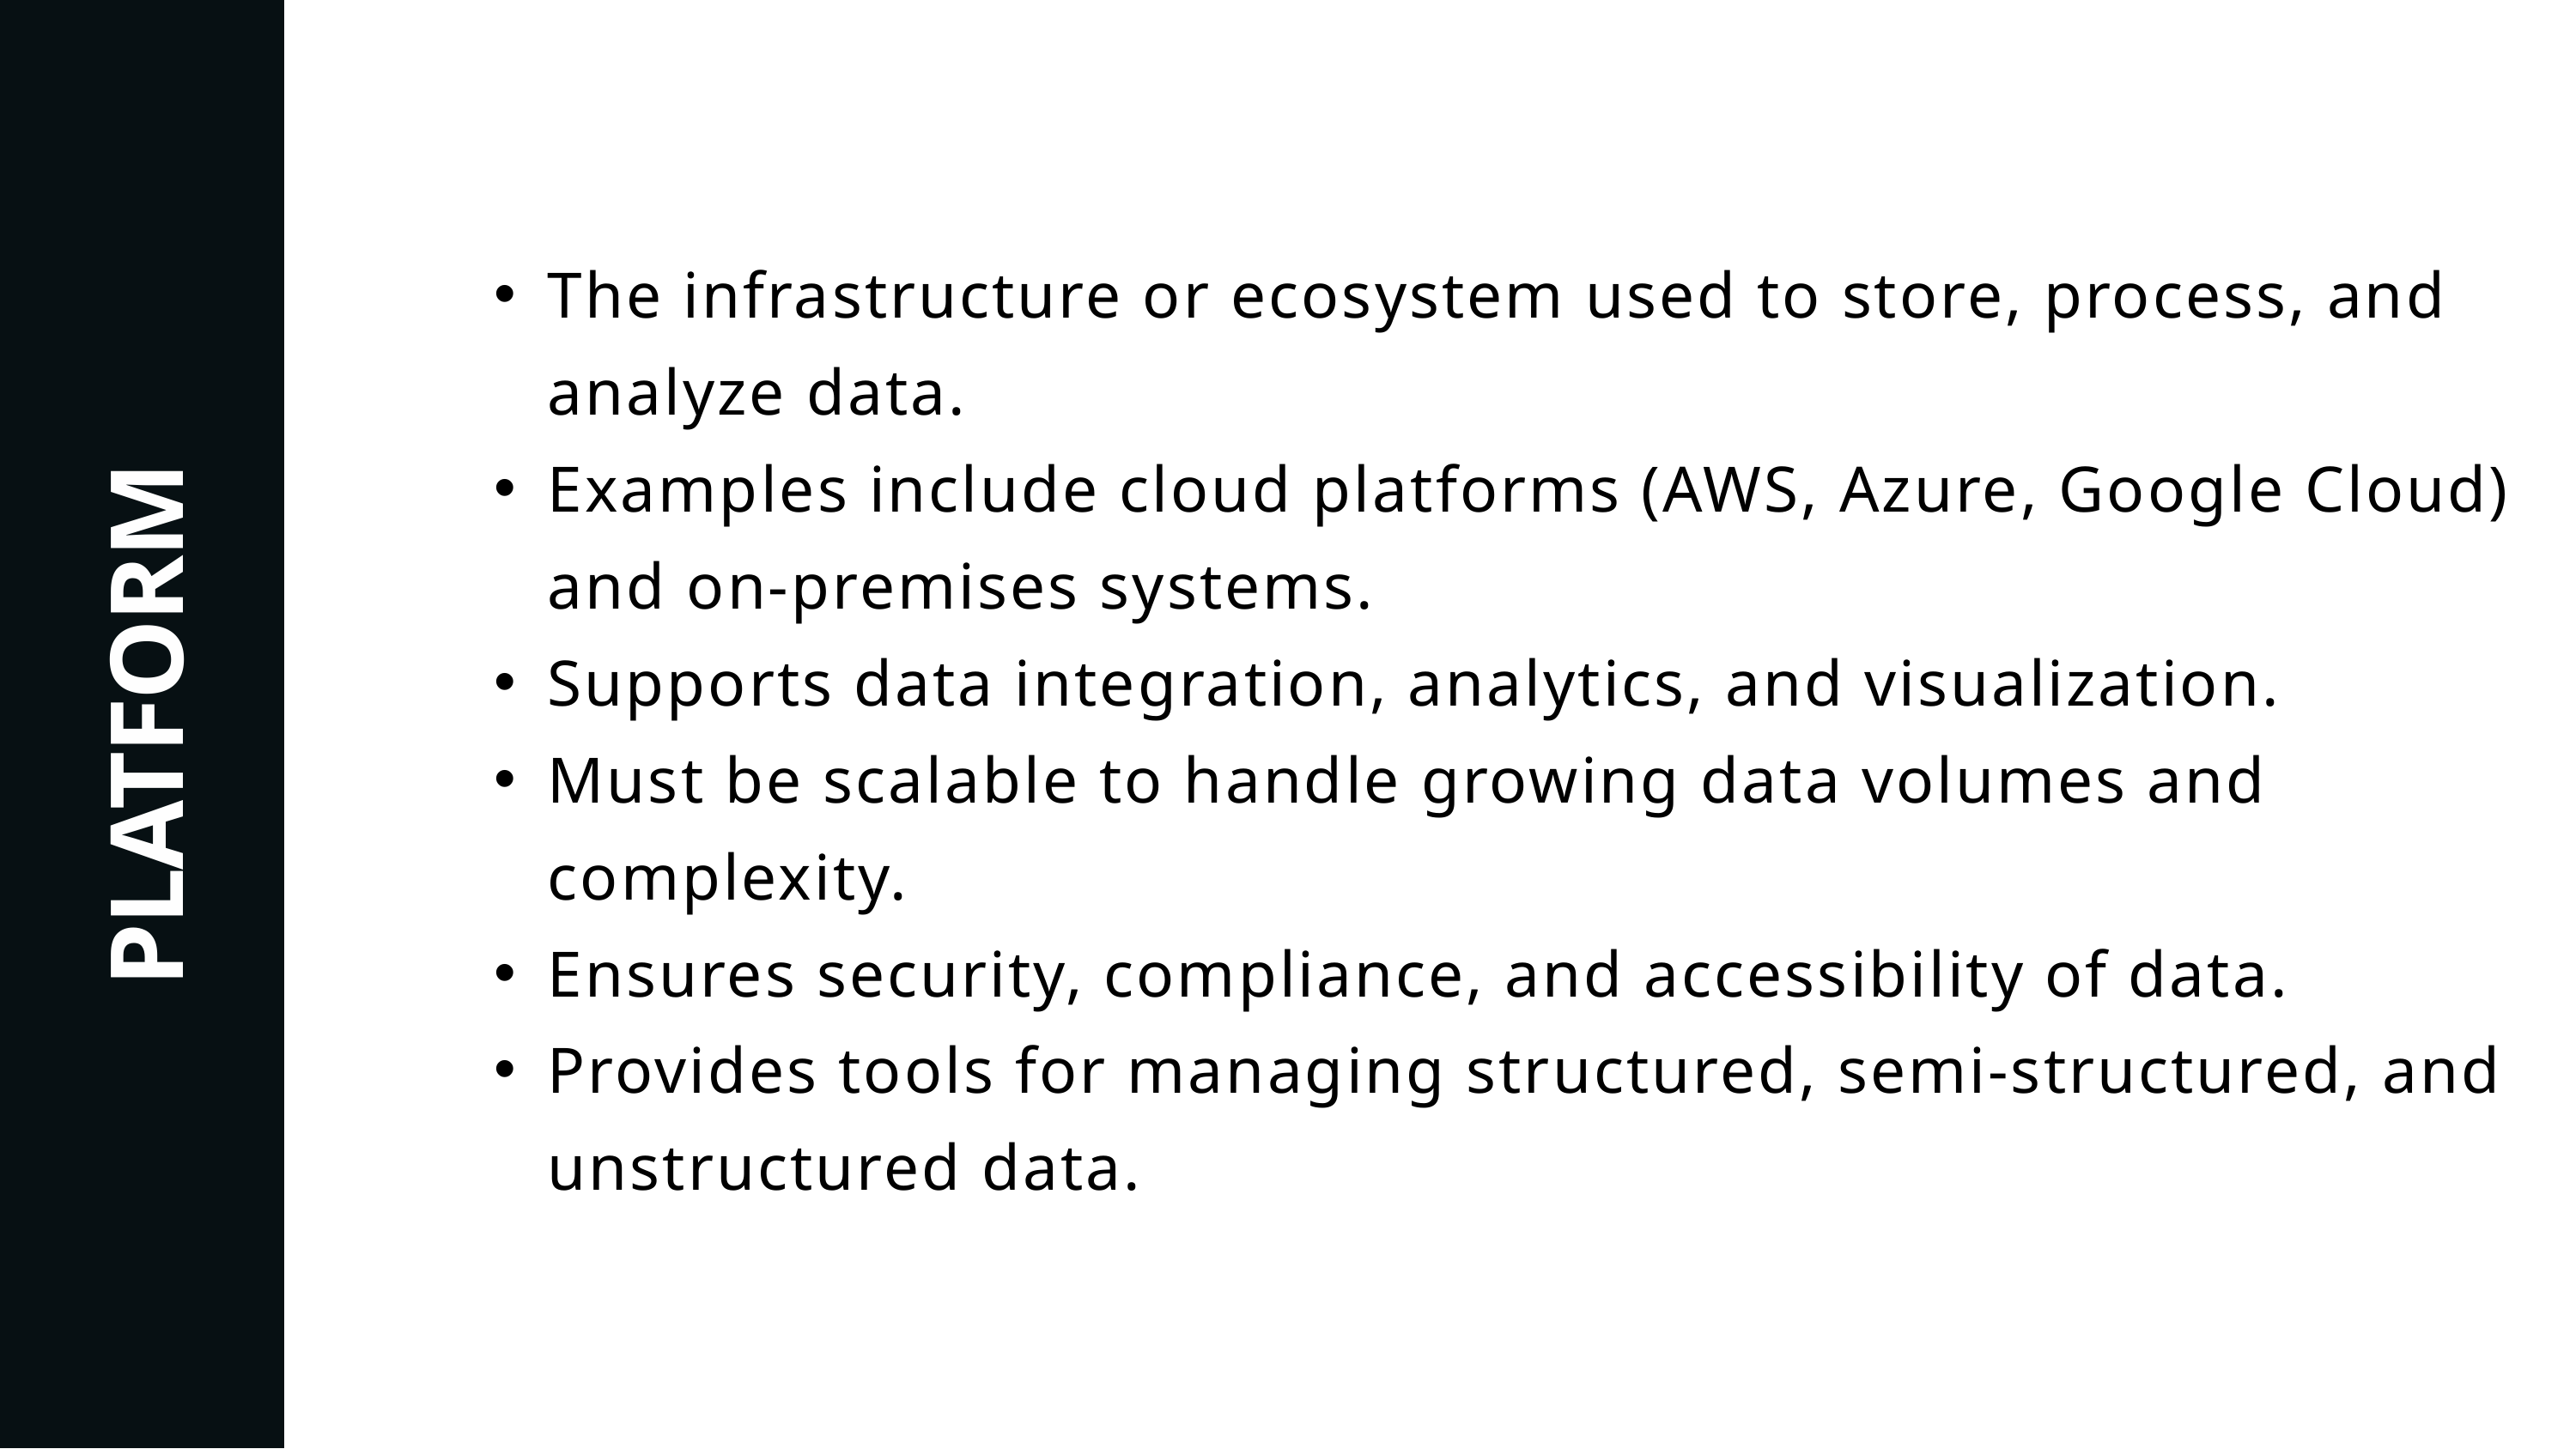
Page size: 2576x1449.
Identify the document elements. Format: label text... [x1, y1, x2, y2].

text_box The infrastructure or ecosystem used to store, process, and analyze data. Examples include cloud platforms (AWS, Azure, Google Cloud) and on-premises systems. Supports data integration, analytics, and visualization. Must be scalable to handle growing data volumes and complexity. Ensures security, compliance, and accessibility of data. Provides tools for managing structured, semi-structured, and unstructured data. [440, 0, 2576, 1251]
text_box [0, 0, 285, 1449]
